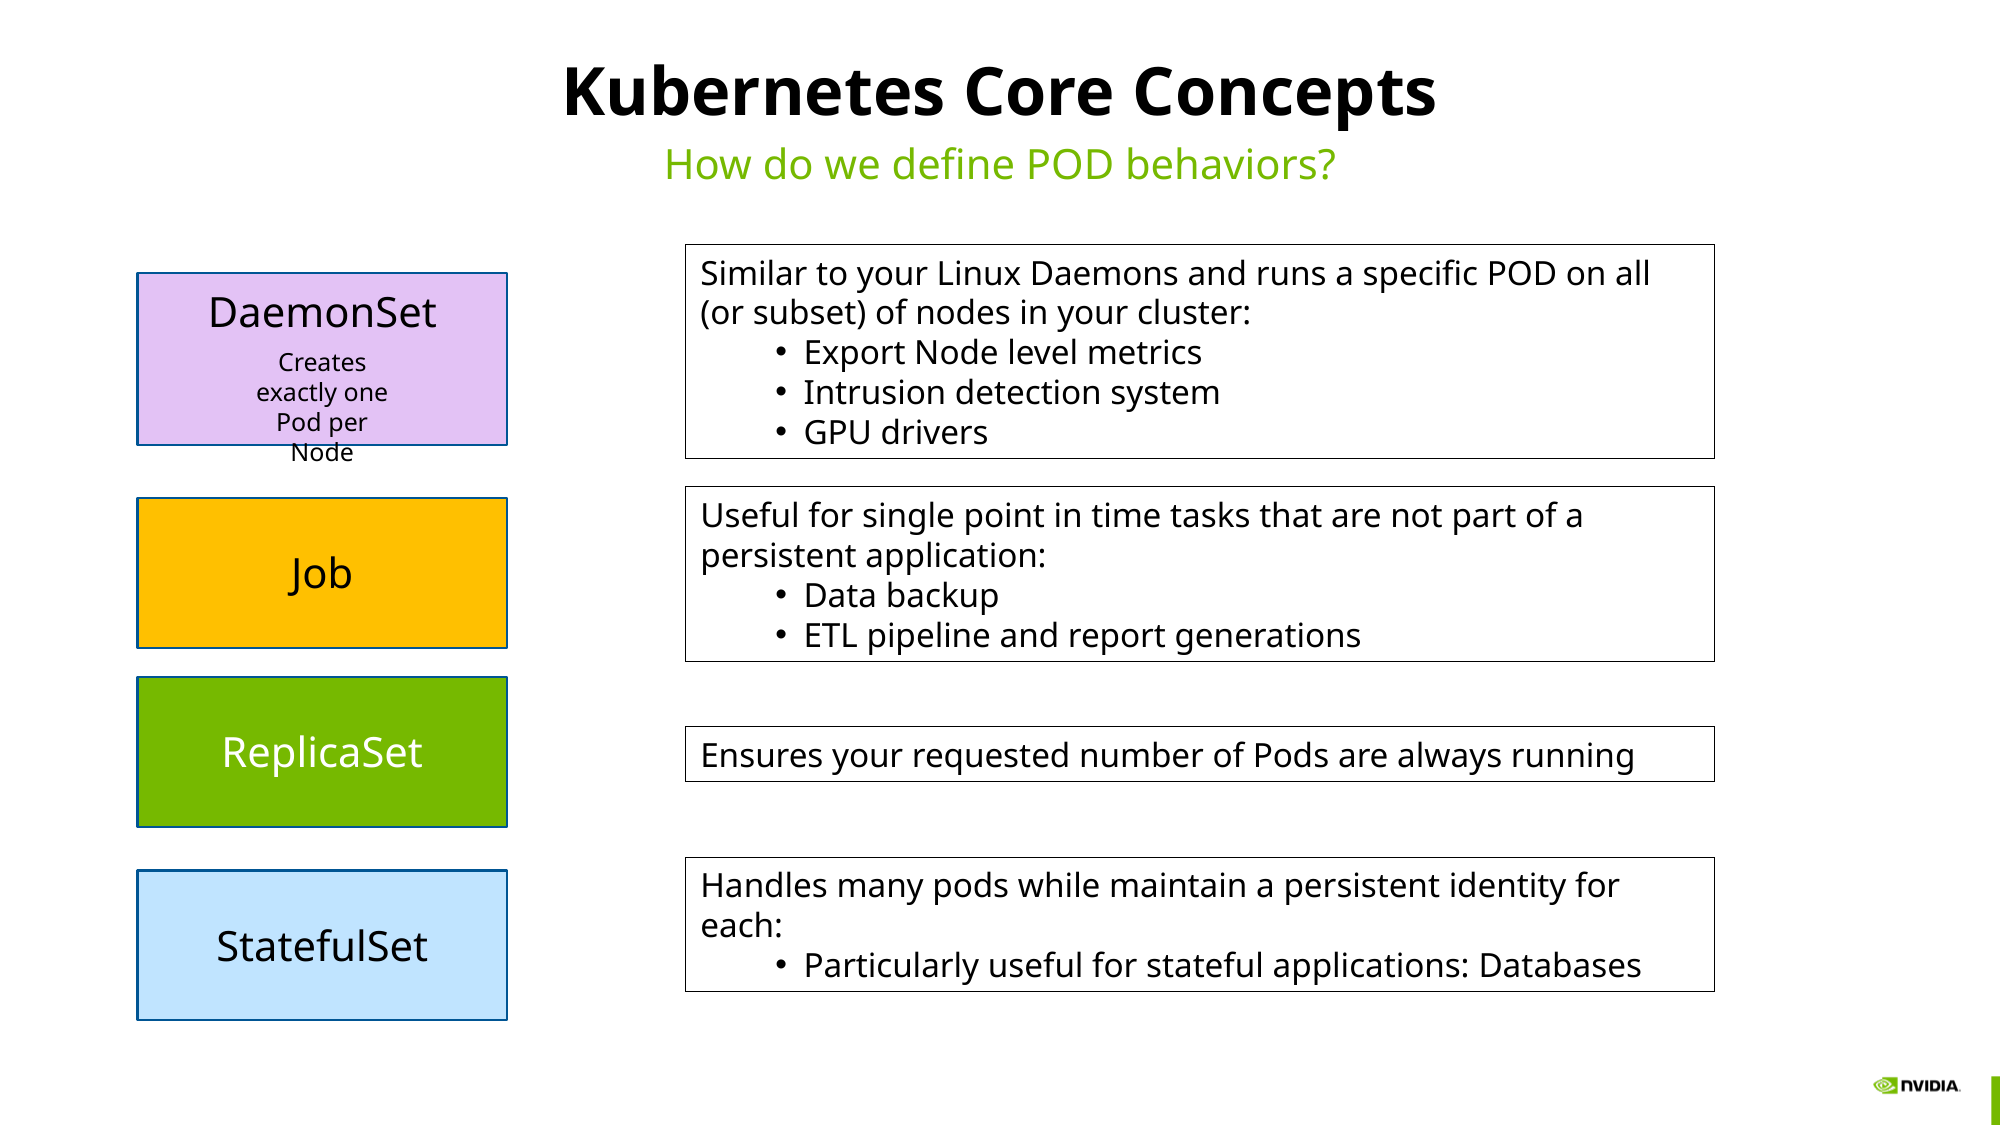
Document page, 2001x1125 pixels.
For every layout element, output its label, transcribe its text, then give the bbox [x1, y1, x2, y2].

text_box Useful for single point in time tasks that are not part of a persistent application: Data backup ETL pipeline and report generations [685, 486, 1715, 662]
text_box Creates exactly one Pod per Node [228, 338, 417, 474]
title Kubernetes Core Concepts [137, 0, 1863, 136]
text_box Handles many pods while maintain a persistent identity for each: Particularly useful for stateful applications: Databases [685, 857, 1715, 992]
text_box ReplicaSet [135, 675, 509, 829]
text_box Similar to your Linux Daemons and runs a specific POD on all (or subset) of nodes in your cluster: Export Node level metrics Intrusion detection system GPU drivers [685, 244, 1715, 459]
picture [1862, 1066, 1972, 1105]
text_box DaemonSet [135, 271, 509, 447]
text_box StatefulSet [135, 868, 509, 1023]
list How do we define POD behaviors? [137, 136, 1863, 213]
text_box Job [135, 496, 509, 650]
text_box Ensures your requested number of Pods are always running [685, 726, 1715, 782]
